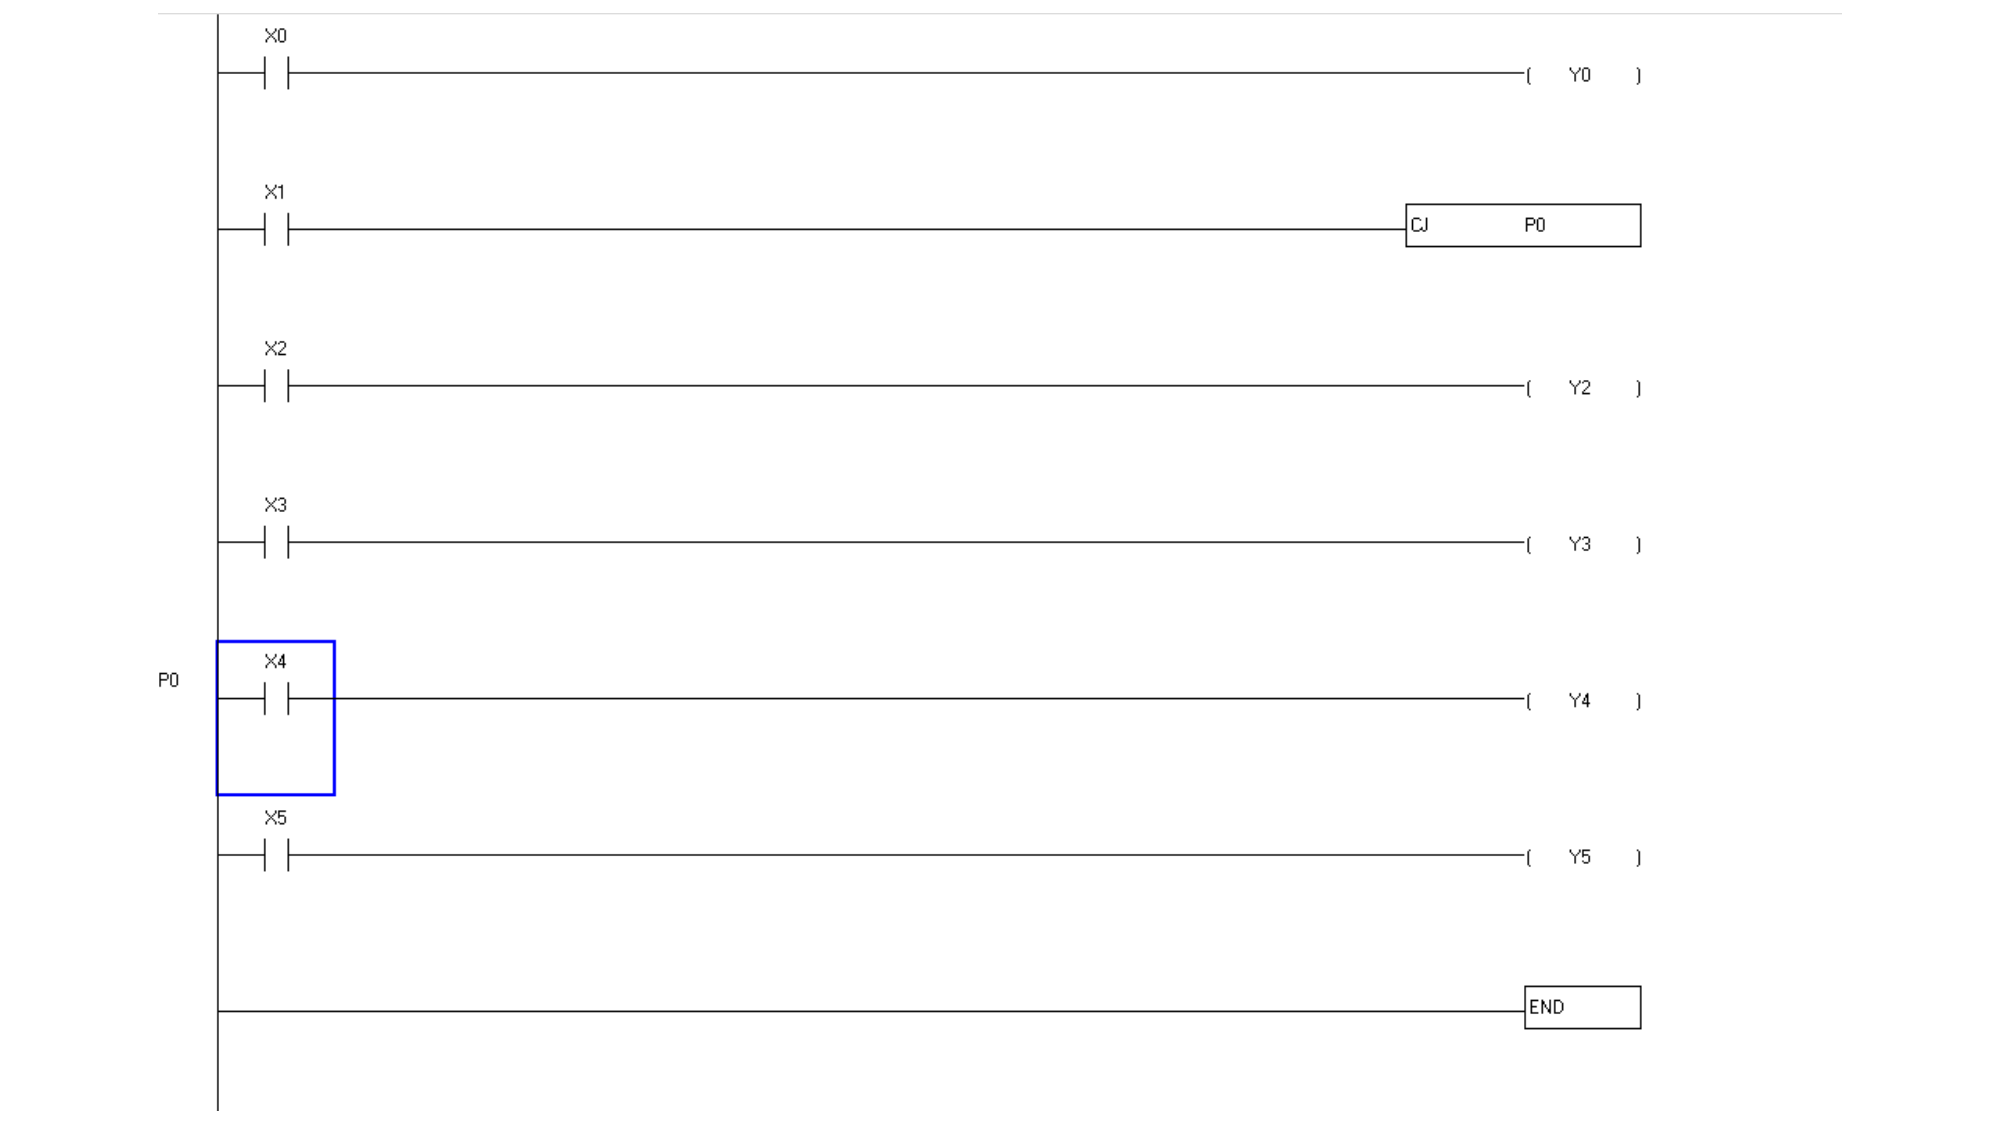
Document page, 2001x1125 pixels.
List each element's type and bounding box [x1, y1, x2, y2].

picture [158, 13, 1842, 1111]
